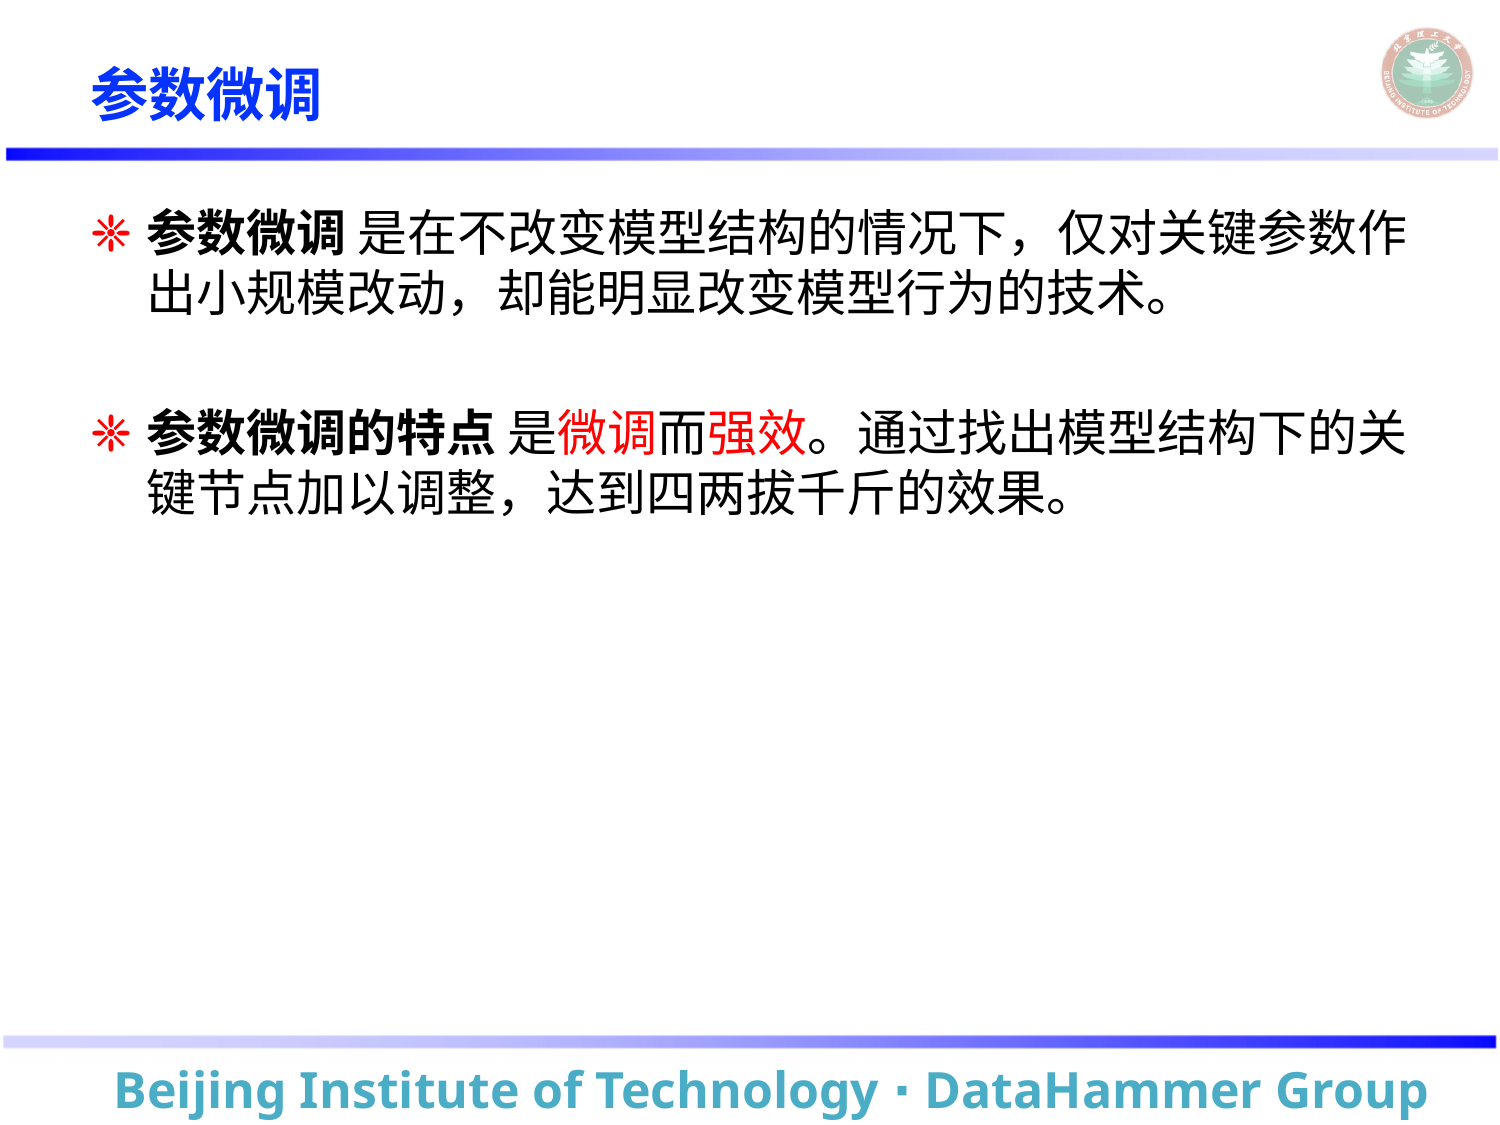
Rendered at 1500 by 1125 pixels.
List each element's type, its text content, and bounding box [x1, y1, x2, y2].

picture [3, 1028, 1500, 1062]
picture [0, 133, 1500, 169]
title 参数微调 [75, 38, 1425, 148]
list 参数微调 是在不改变模型结构的情况下，仅对关键参数作出小规模改动，却能明显改变模型行为的技术。 参数微调的特点 是微调而强效。通过找出模型结构下的关键节点加以调整，达到四两拔千斤的效果。 [75, 194, 1425, 1026]
